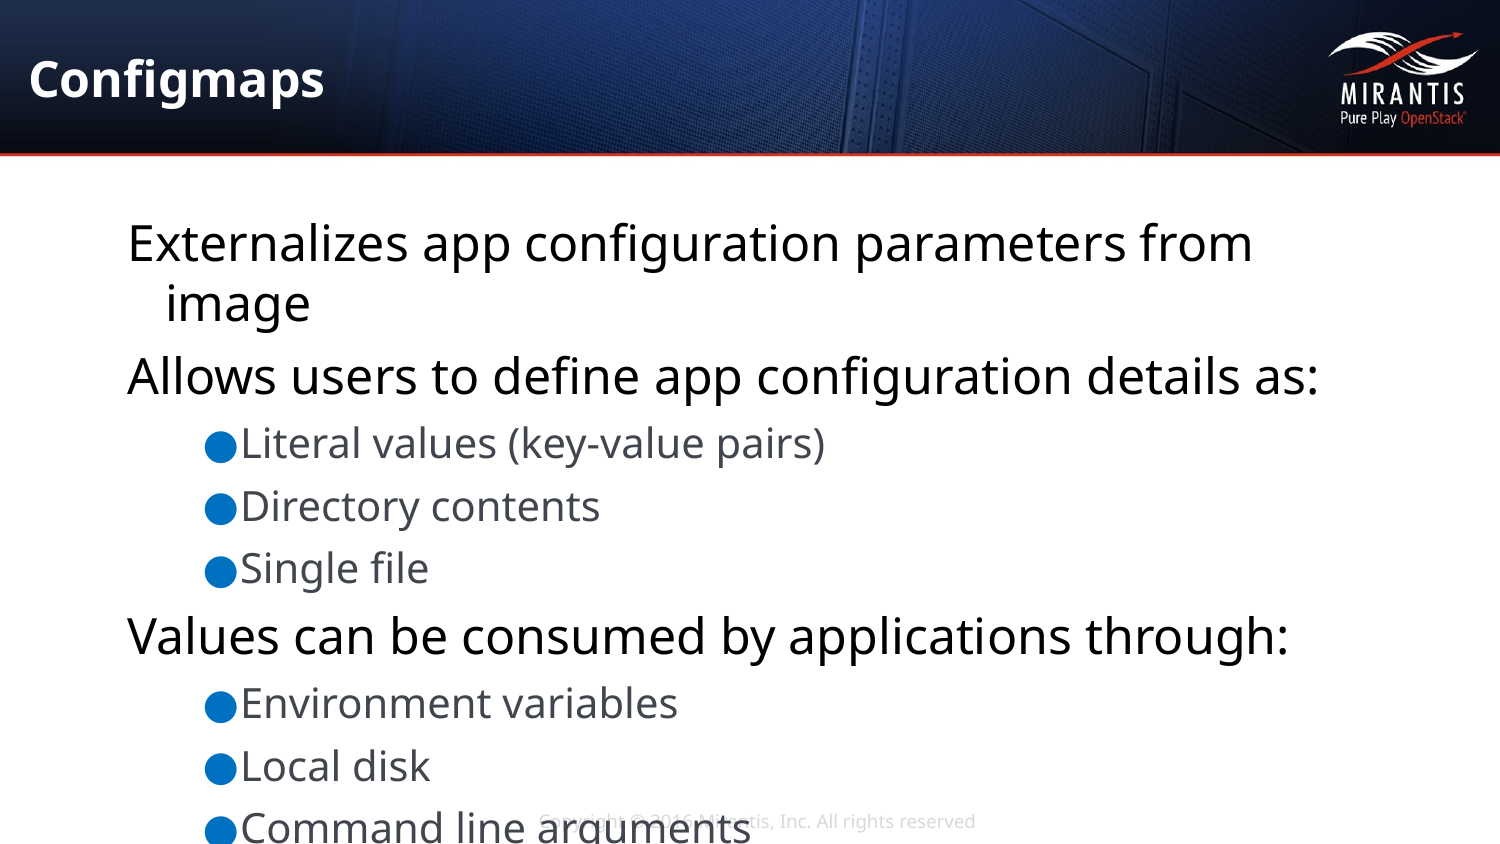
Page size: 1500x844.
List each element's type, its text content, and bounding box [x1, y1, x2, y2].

list Externalizes app configuration parameters from image Allows users to define app configuration details as: Literal values (key-value pairs) Directory contents Single file Values can be consumed by applications through: Environment variables Local disk Command line arguments [75, 196, 1425, 808]
picture [0, 0, 1500, 844]
title Configmaps [13, 0, 1332, 156]
